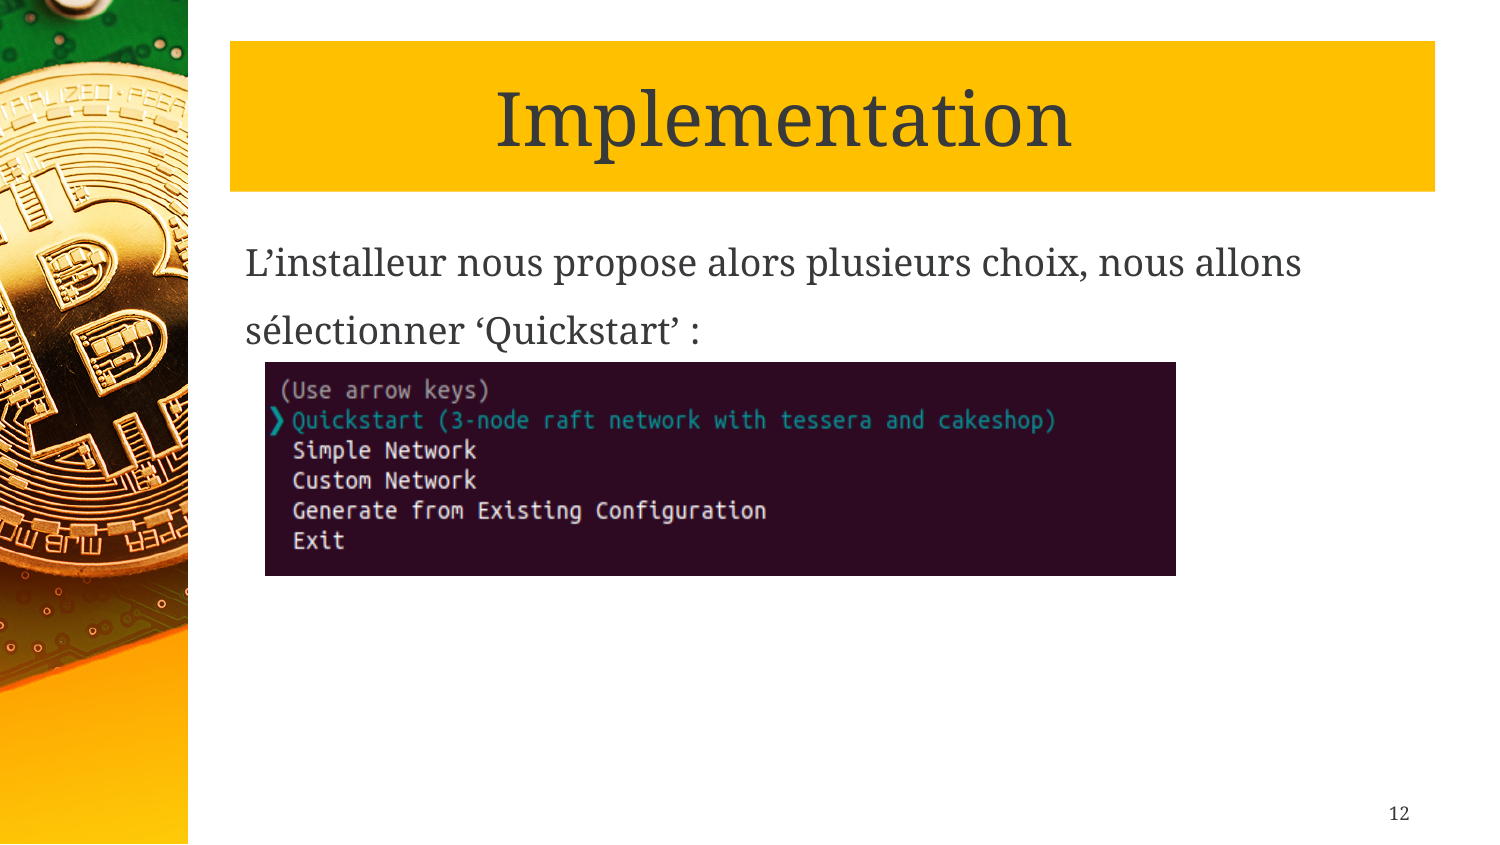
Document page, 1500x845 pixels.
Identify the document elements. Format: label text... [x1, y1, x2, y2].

picture [0, 0, 1500, 844]
title Implementation [230, 41, 1436, 192]
list L’installeur nous propose alors plusieurs choix, nous allons sélectionner ‘Quickstart’ : [230, 209, 1436, 828]
